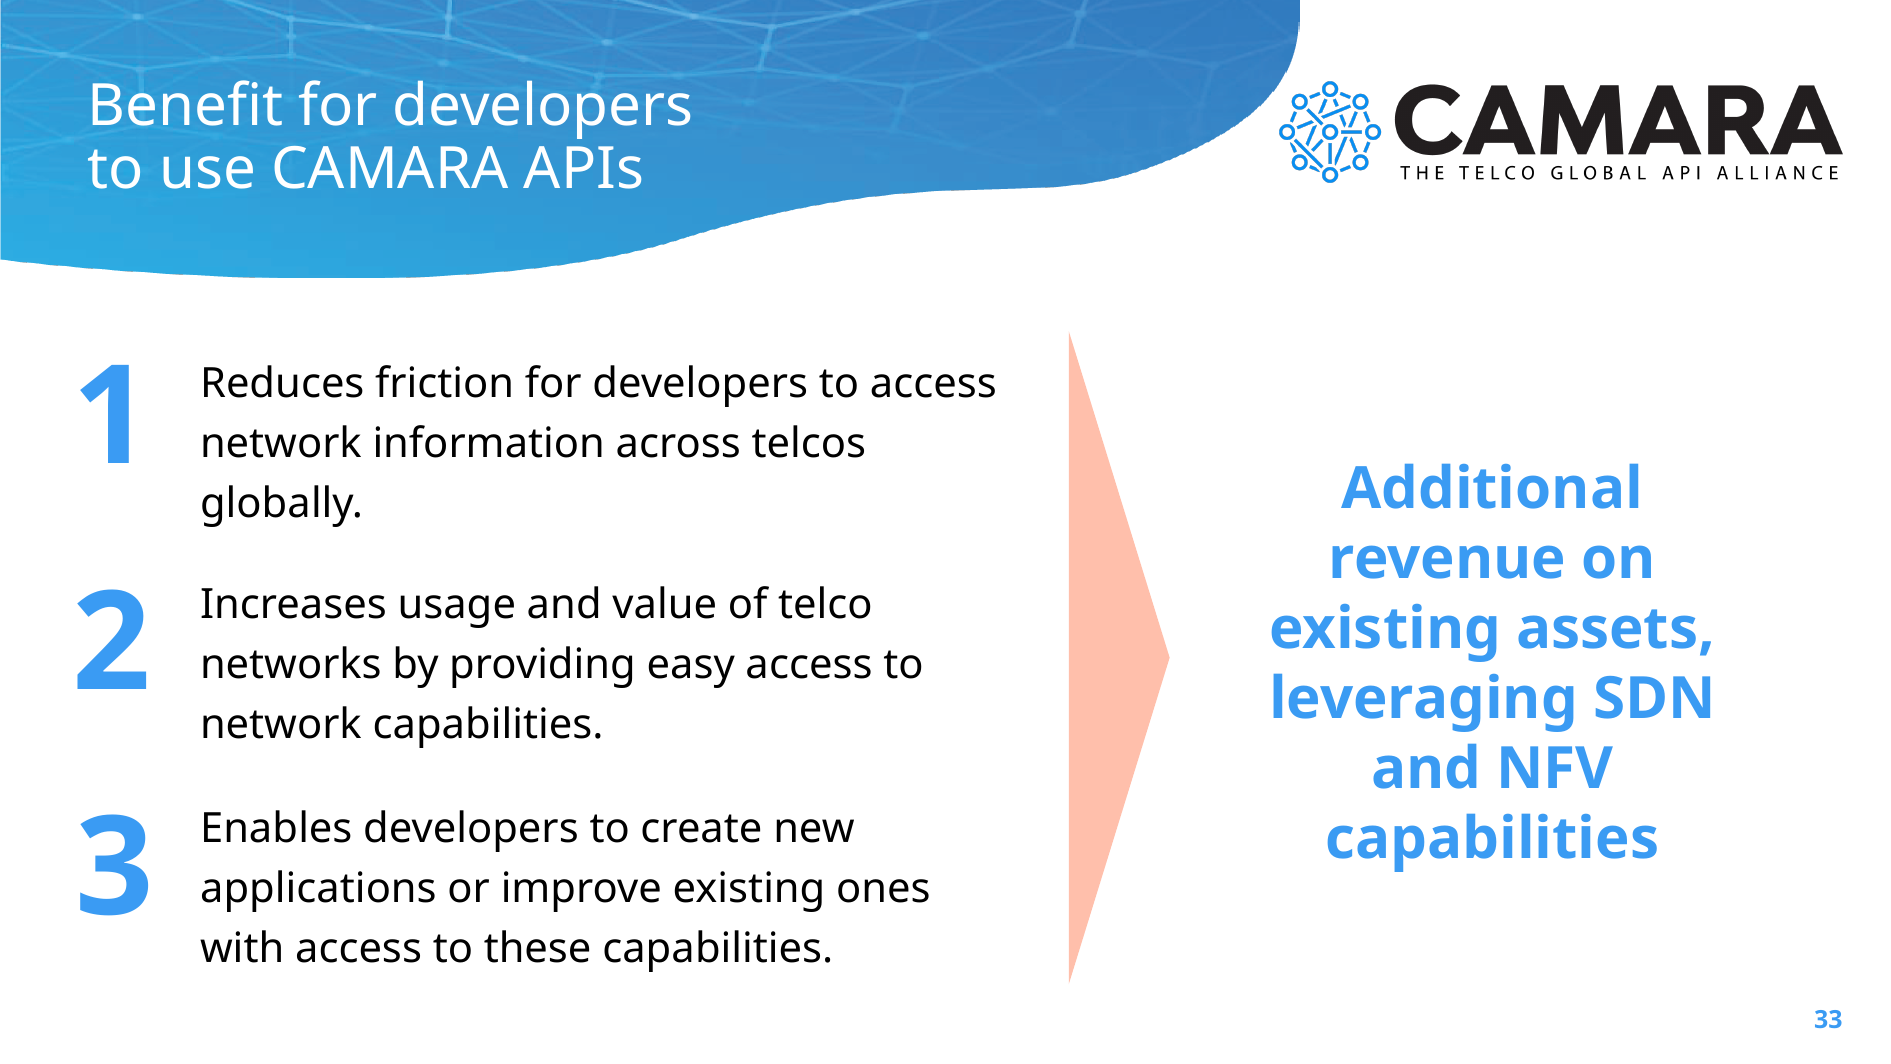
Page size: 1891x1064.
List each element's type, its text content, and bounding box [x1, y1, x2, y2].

picture [0, 0, 1847, 278]
text_box Reduces friction for developers to access network information across telcos globally. [200, 346, 1009, 527]
text_box Enables developers to create new applications or improve existing ones with access to these capabilities. [200, 791, 1009, 972]
text_box [1068, 331, 1170, 985]
title Benefit for developers to use CAMARA APIs [72, 67, 1186, 197]
text_box 2 [72, 551, 138, 717]
text_box 1 [72, 326, 138, 492]
text_box Additional revenue on existing assets, leveraging SDN and NFV capabilities [1229, 442, 1755, 878]
text_box 3 [74, 777, 140, 943]
text_box Increases usage and value of telco networks by providing easy access to network capabilities. [200, 566, 1009, 747]
